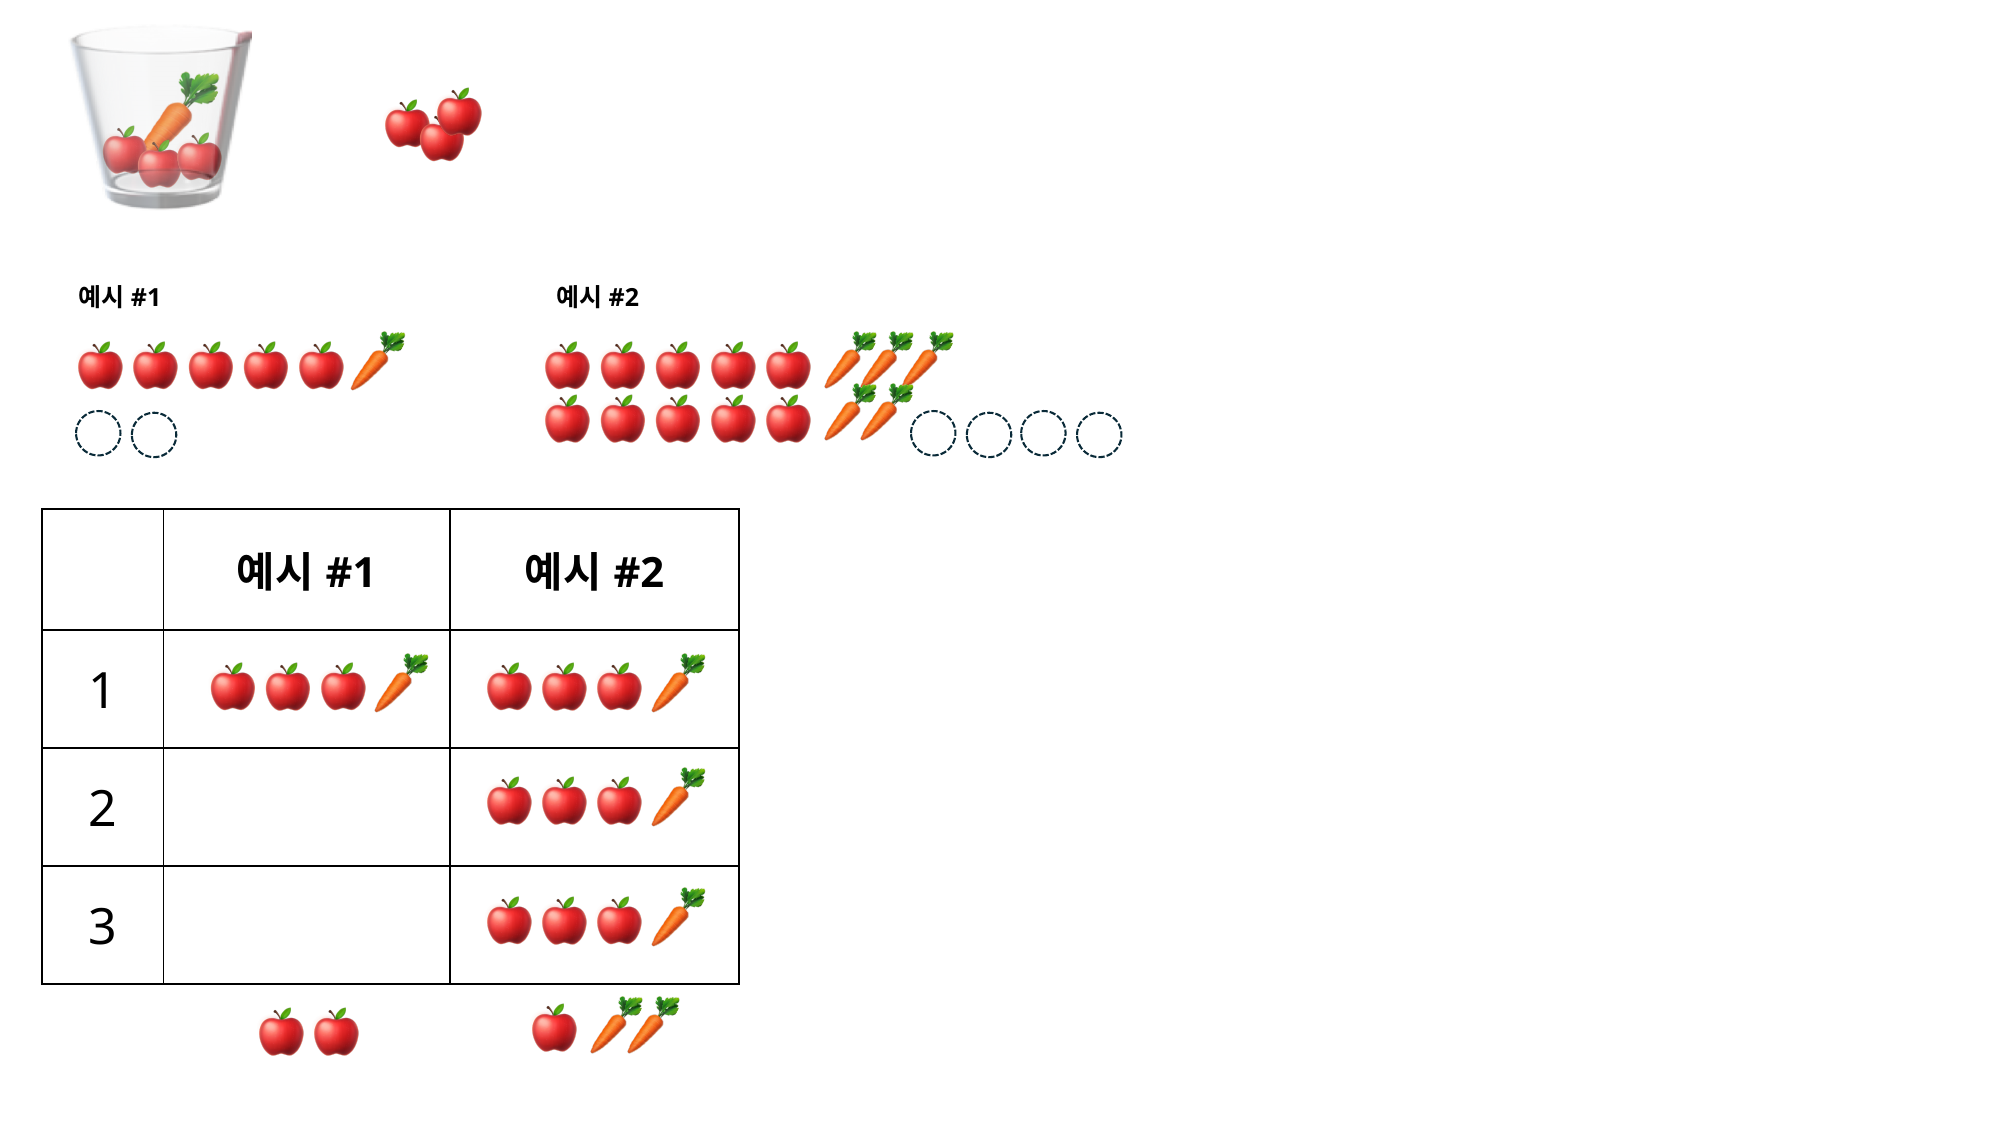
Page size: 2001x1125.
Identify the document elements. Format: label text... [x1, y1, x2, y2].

table_header 예시#1 [164, 510, 449, 629]
text_box [965, 411, 1013, 459]
picture [382, 86, 485, 164]
picture [539, 775, 590, 827]
picture [296, 328, 412, 394]
picture [311, 1006, 362, 1059]
picture [708, 393, 759, 445]
picture [597, 393, 648, 445]
picture [241, 339, 292, 392]
picture [484, 894, 535, 947]
picture [763, 393, 814, 445]
picture [75, 339, 126, 392]
table_cell [451, 631, 738, 747]
picture [594, 765, 712, 831]
text_box [912, 409, 958, 458]
picture [542, 393, 593, 445]
text_box [130, 411, 178, 459]
picture [539, 661, 590, 713]
picture [584, 994, 686, 1058]
table_cell 1 [43, 631, 163, 747]
picture [653, 393, 704, 445]
picture [542, 339, 593, 392]
picture [484, 775, 535, 827]
table_cell 3 [43, 867, 163, 983]
picture [539, 894, 590, 947]
picture [763, 339, 814, 392]
picture [594, 650, 712, 716]
picture [63, 23, 252, 212]
text_box [1019, 409, 1068, 458]
table_cell [164, 867, 449, 983]
picture [256, 1006, 307, 1058]
table_cell 2 [43, 749, 163, 865]
picture [818, 328, 961, 445]
text_box 예시#2 [541, 274, 655, 320]
picture [529, 1001, 580, 1054]
picture [318, 650, 436, 716]
text_box [74, 409, 123, 458]
picture [207, 660, 258, 713]
picture [597, 339, 648, 392]
picture [653, 339, 704, 392]
table_cell [164, 749, 449, 865]
table_header 예시#2 [451, 510, 738, 629]
table_cell [451, 867, 738, 983]
picture [185, 339, 236, 392]
picture [484, 660, 535, 713]
text_box 예시#1 [64, 274, 177, 320]
table_cell [164, 631, 449, 747]
picture [708, 339, 759, 392]
picture [263, 661, 314, 713]
table_cell [451, 749, 738, 865]
picture [594, 884, 712, 950]
table_header [43, 510, 163, 629]
picture [130, 339, 181, 392]
text_box [1075, 411, 1124, 459]
